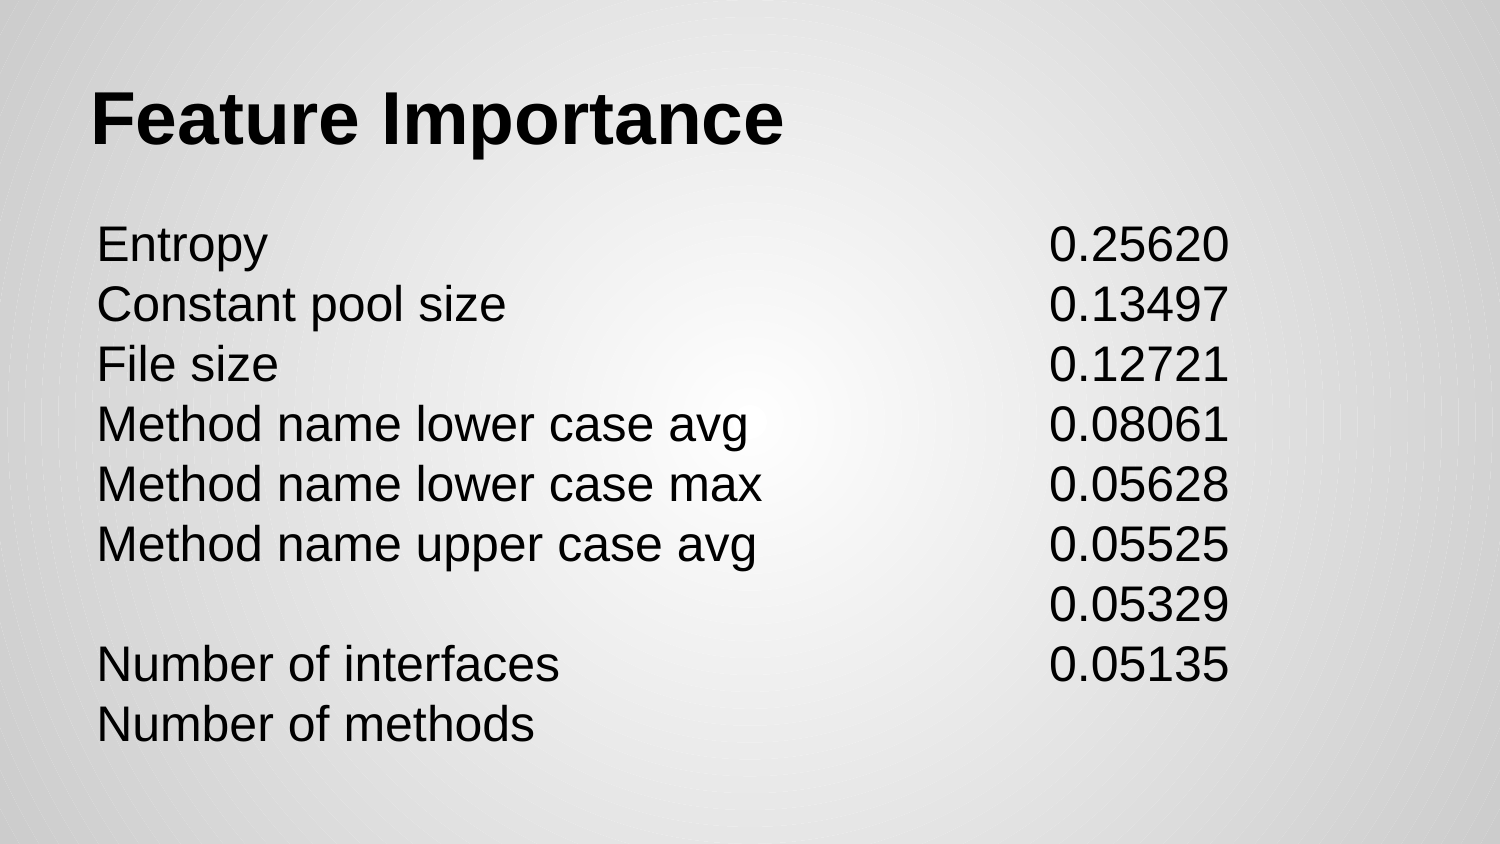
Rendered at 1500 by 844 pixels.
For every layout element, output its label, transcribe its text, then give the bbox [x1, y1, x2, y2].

title Feature Importance [75, 33, 1425, 175]
list Entropy Constant pool size File size Method name lower case avg Method name lower case max Method name upper case avg Number of interfaces Number of methods 0.25620 0.13497 0.12721 0.08061 0.05628 0.05525 0.05329 0.05135 [75, 196, 1500, 808]
